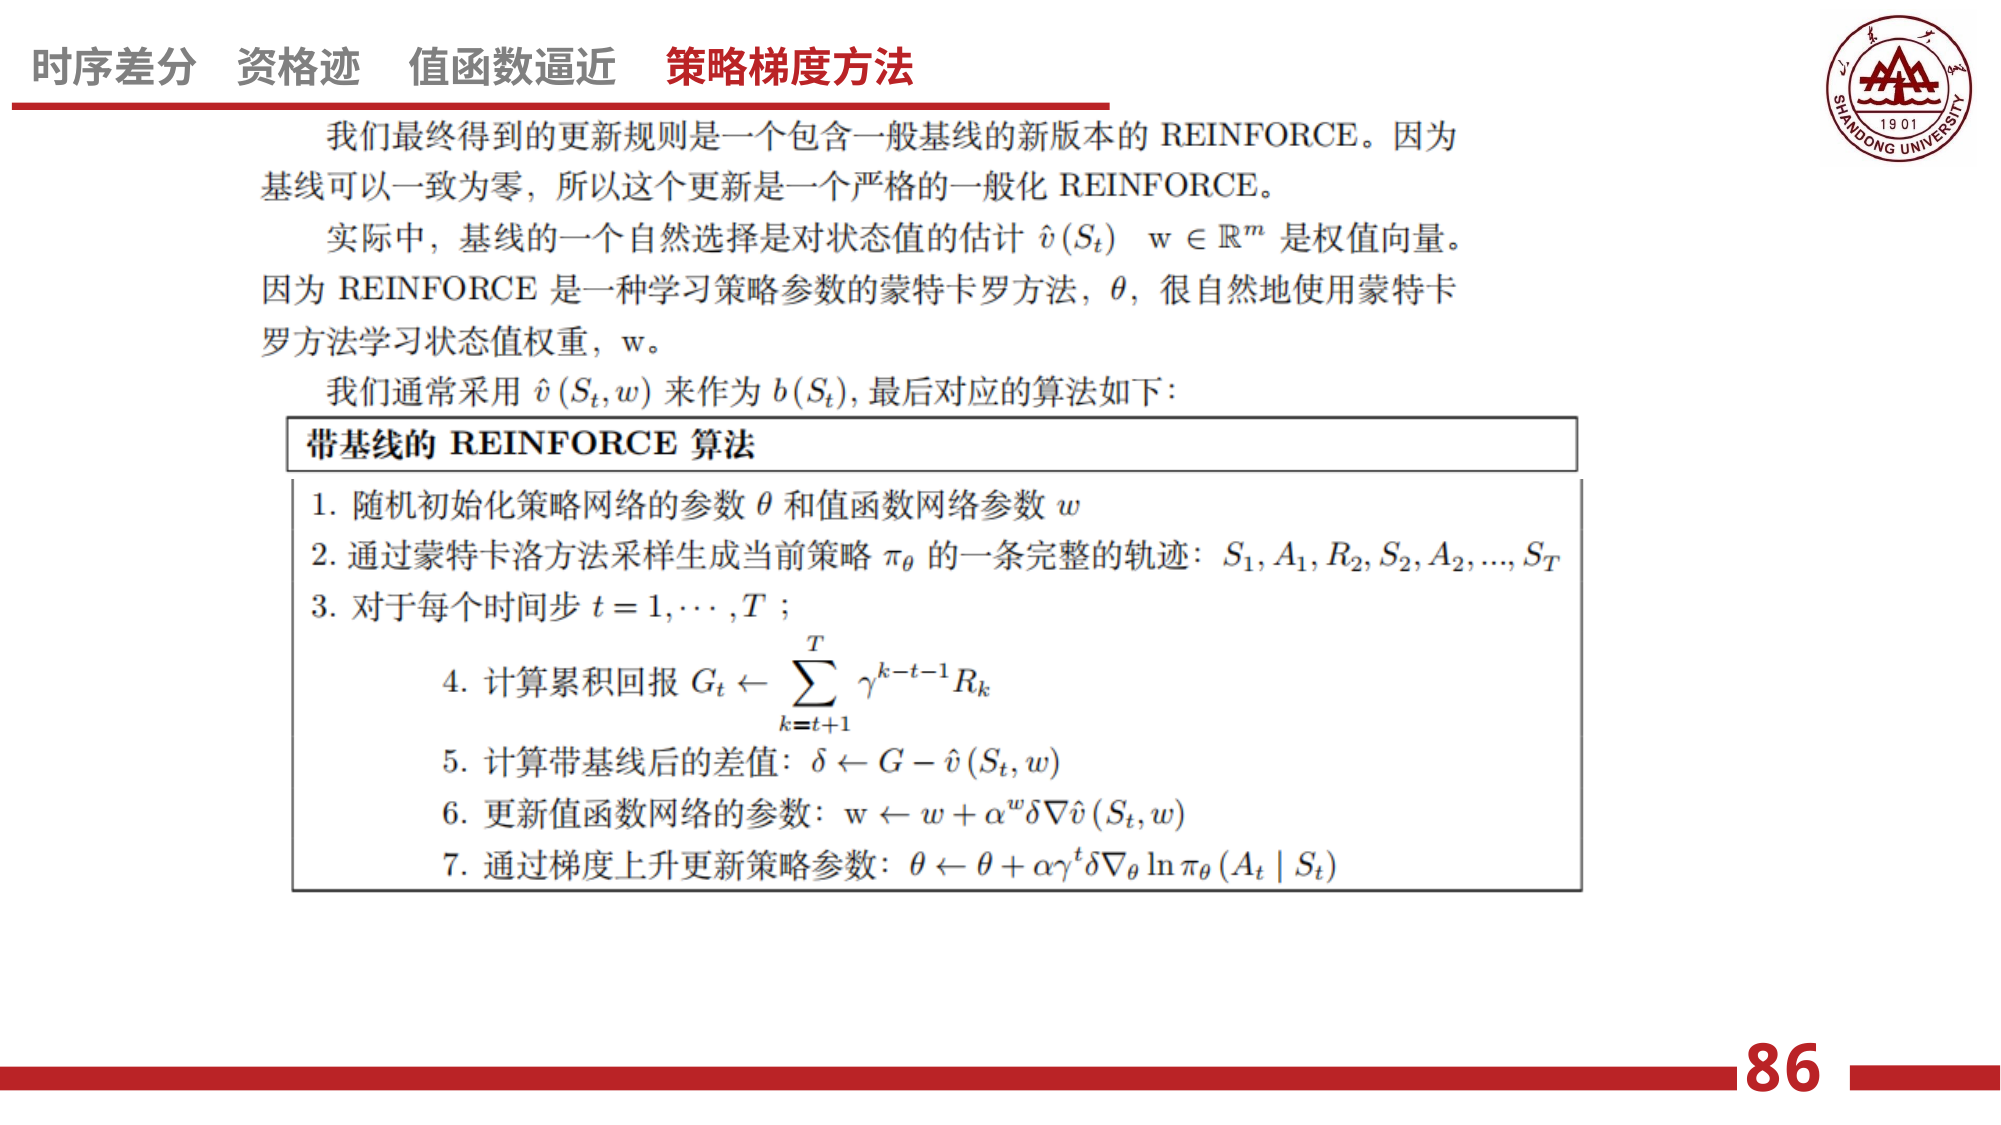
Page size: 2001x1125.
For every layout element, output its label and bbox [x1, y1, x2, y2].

picture [236, 113, 1589, 894]
picture [1820, 9, 1977, 167]
